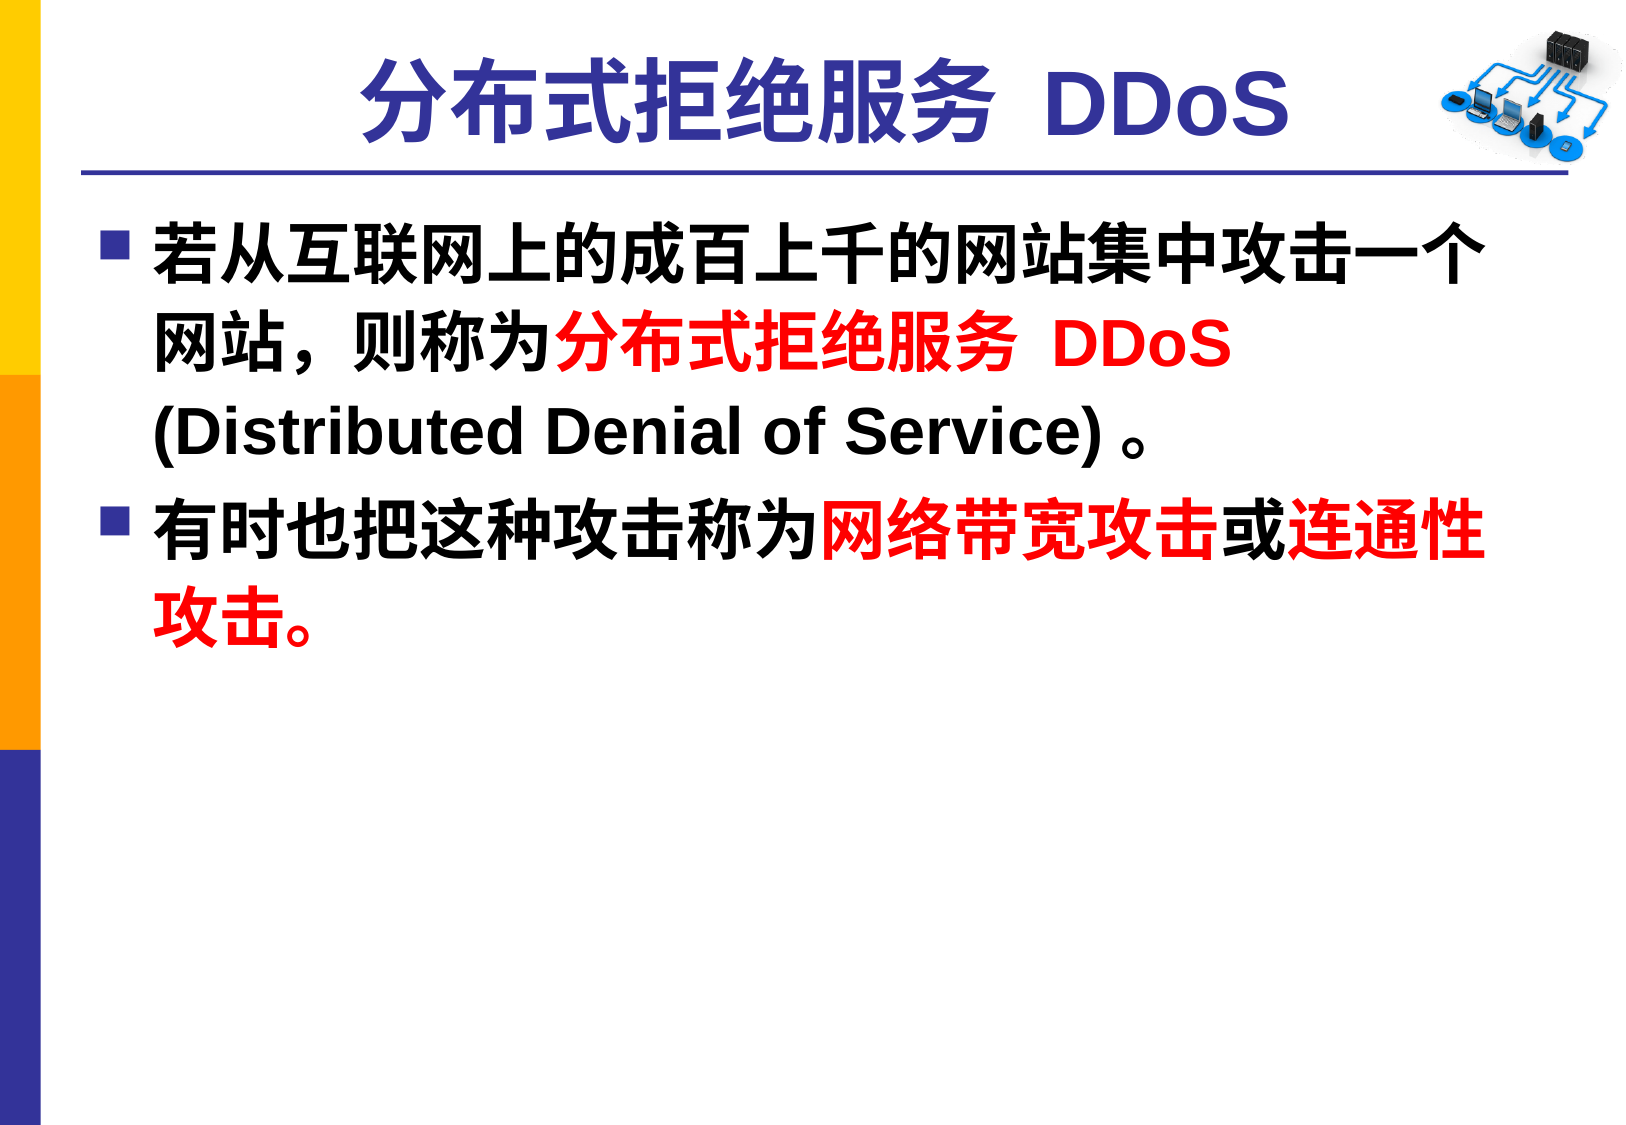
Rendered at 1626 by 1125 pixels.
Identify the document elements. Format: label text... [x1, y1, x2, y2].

picture [1438, 30, 1624, 165]
list 若从互联网上的成百上千的网站集中攻击一个网站，则称为分布式拒绝服务 DDoS (Distributed Denial of Service)。 有时也把这种攻击称为网络带宽攻击或连通性攻击。 [81, 196, 1569, 1006]
title 分布式拒绝服务 DDoS [81, 30, 1569, 161]
